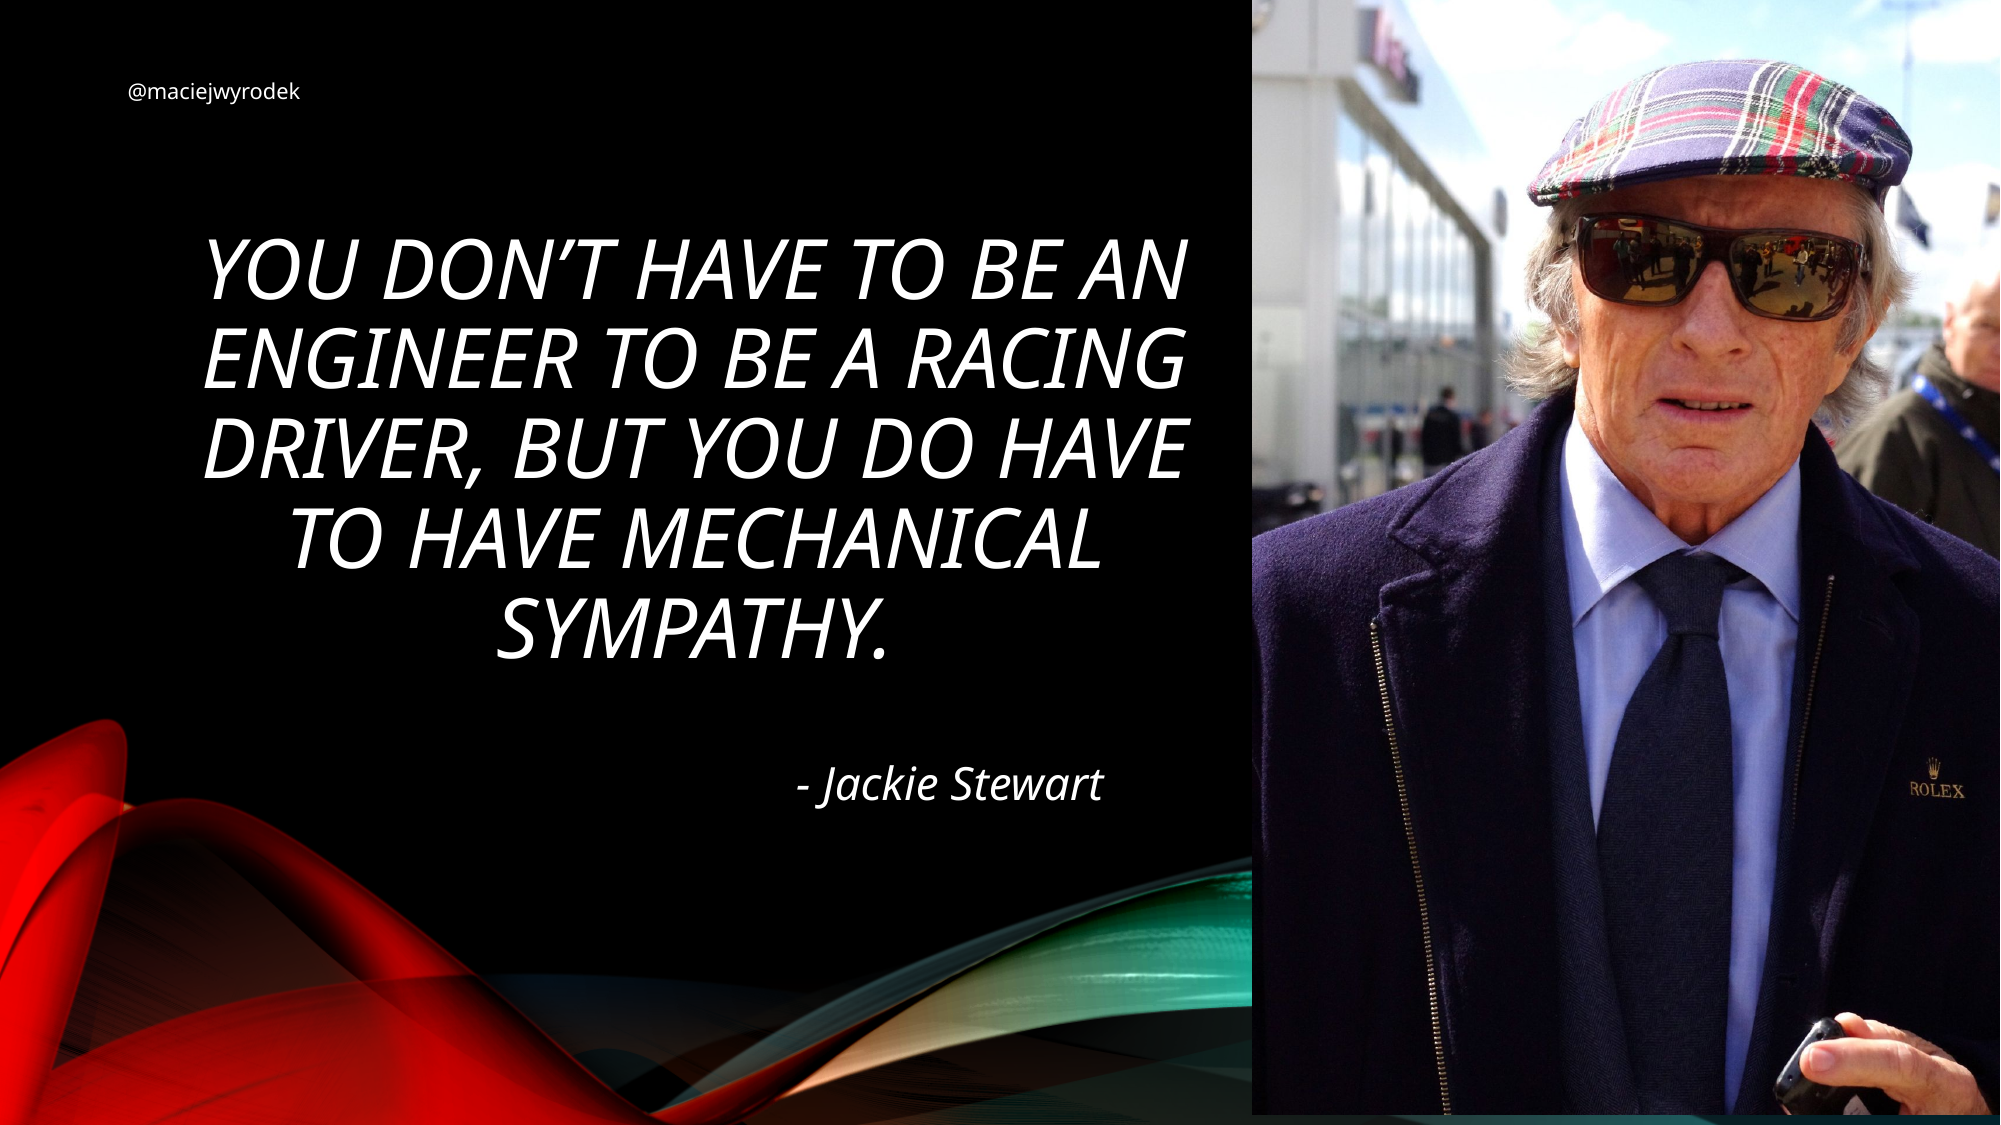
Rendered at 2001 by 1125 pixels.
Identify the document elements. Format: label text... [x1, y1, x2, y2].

title You don’t have to be an engineer to be a racing driver, but you do have to have Mechanical Sympathy. [136, 280, 1252, 685]
picture [0, 0, 2000, 1125]
footer @maciejwyrodek [112, 62, 1252, 123]
list - Jackie Stewart [136, 752, 1119, 999]
